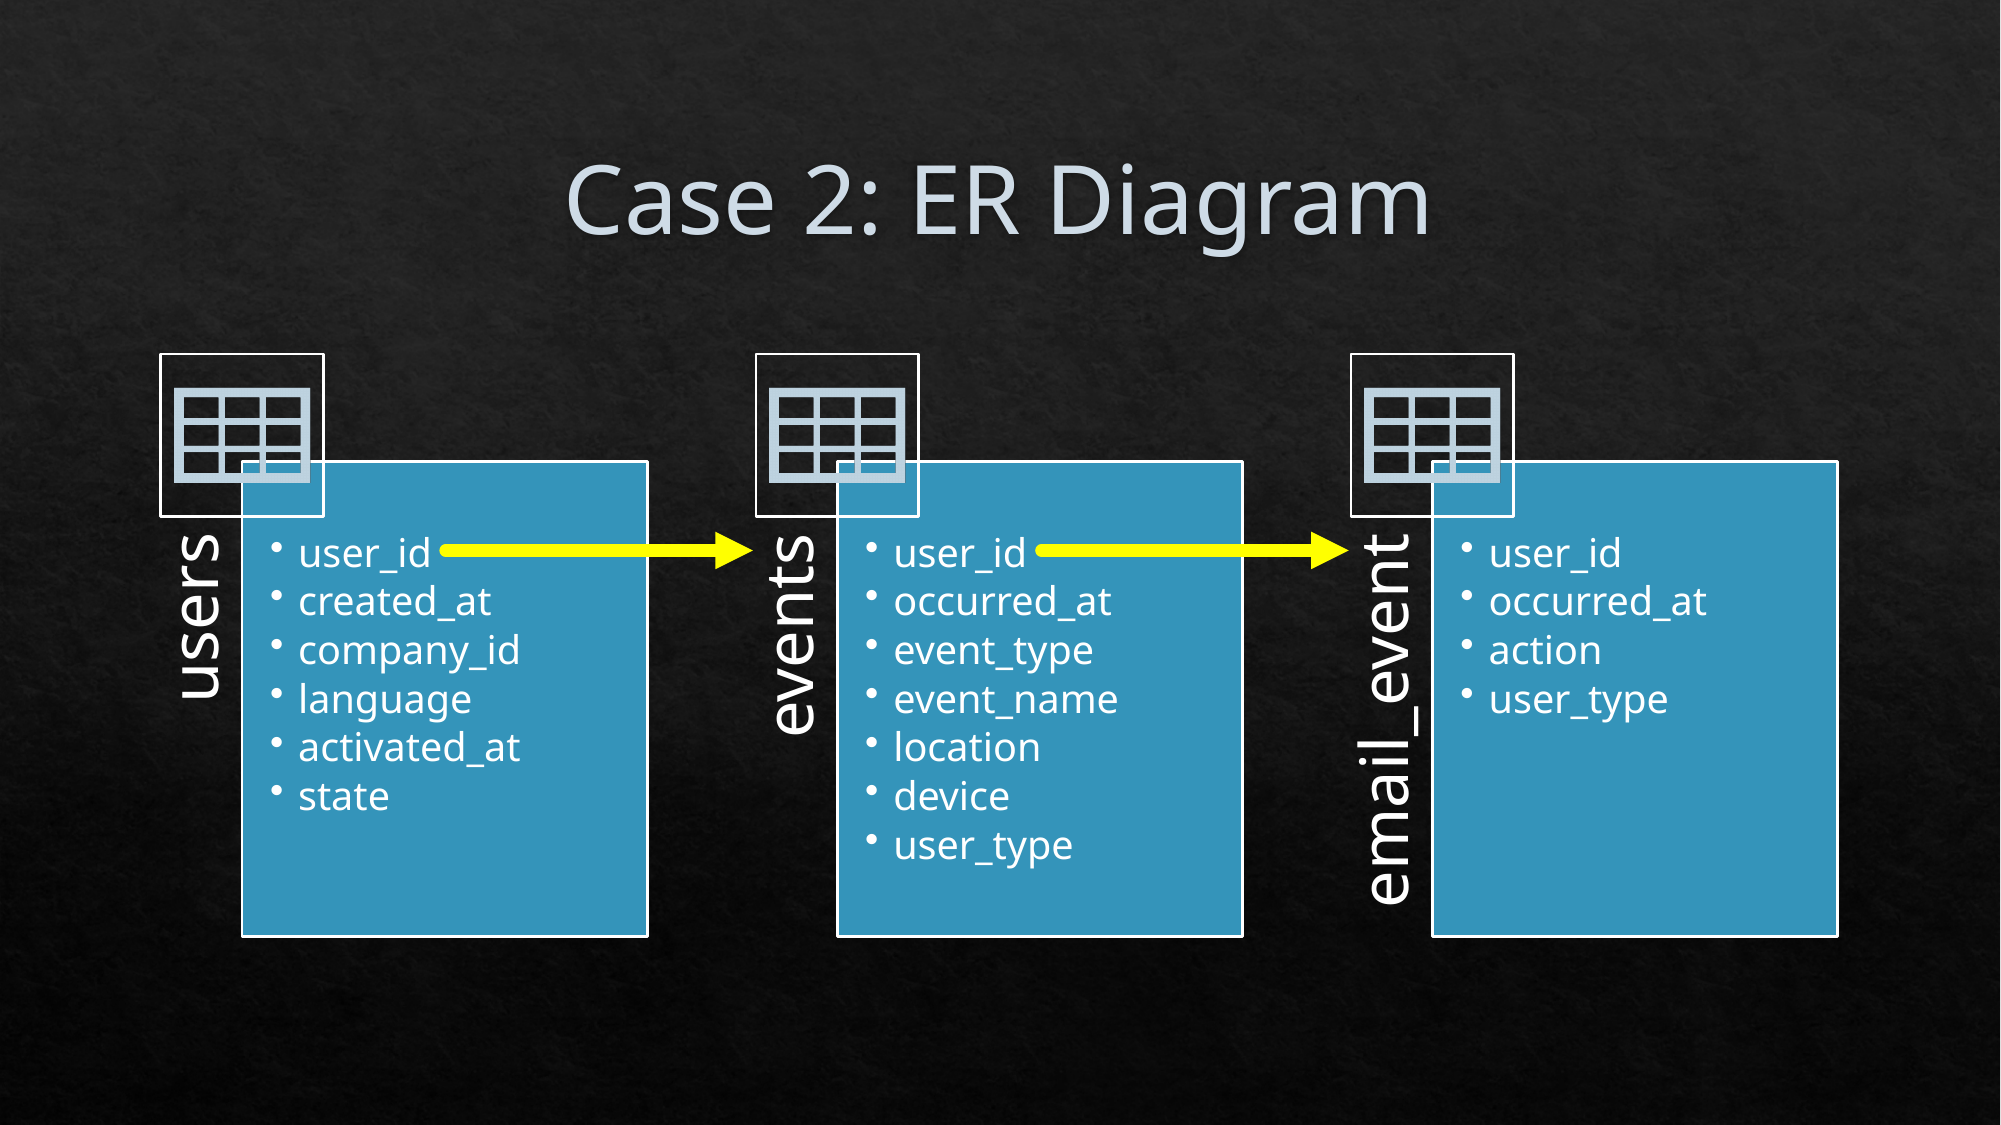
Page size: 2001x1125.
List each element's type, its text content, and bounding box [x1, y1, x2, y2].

title Case 2: ER Diagram [149, 99, 1849, 307]
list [149, 340, 1849, 951]
